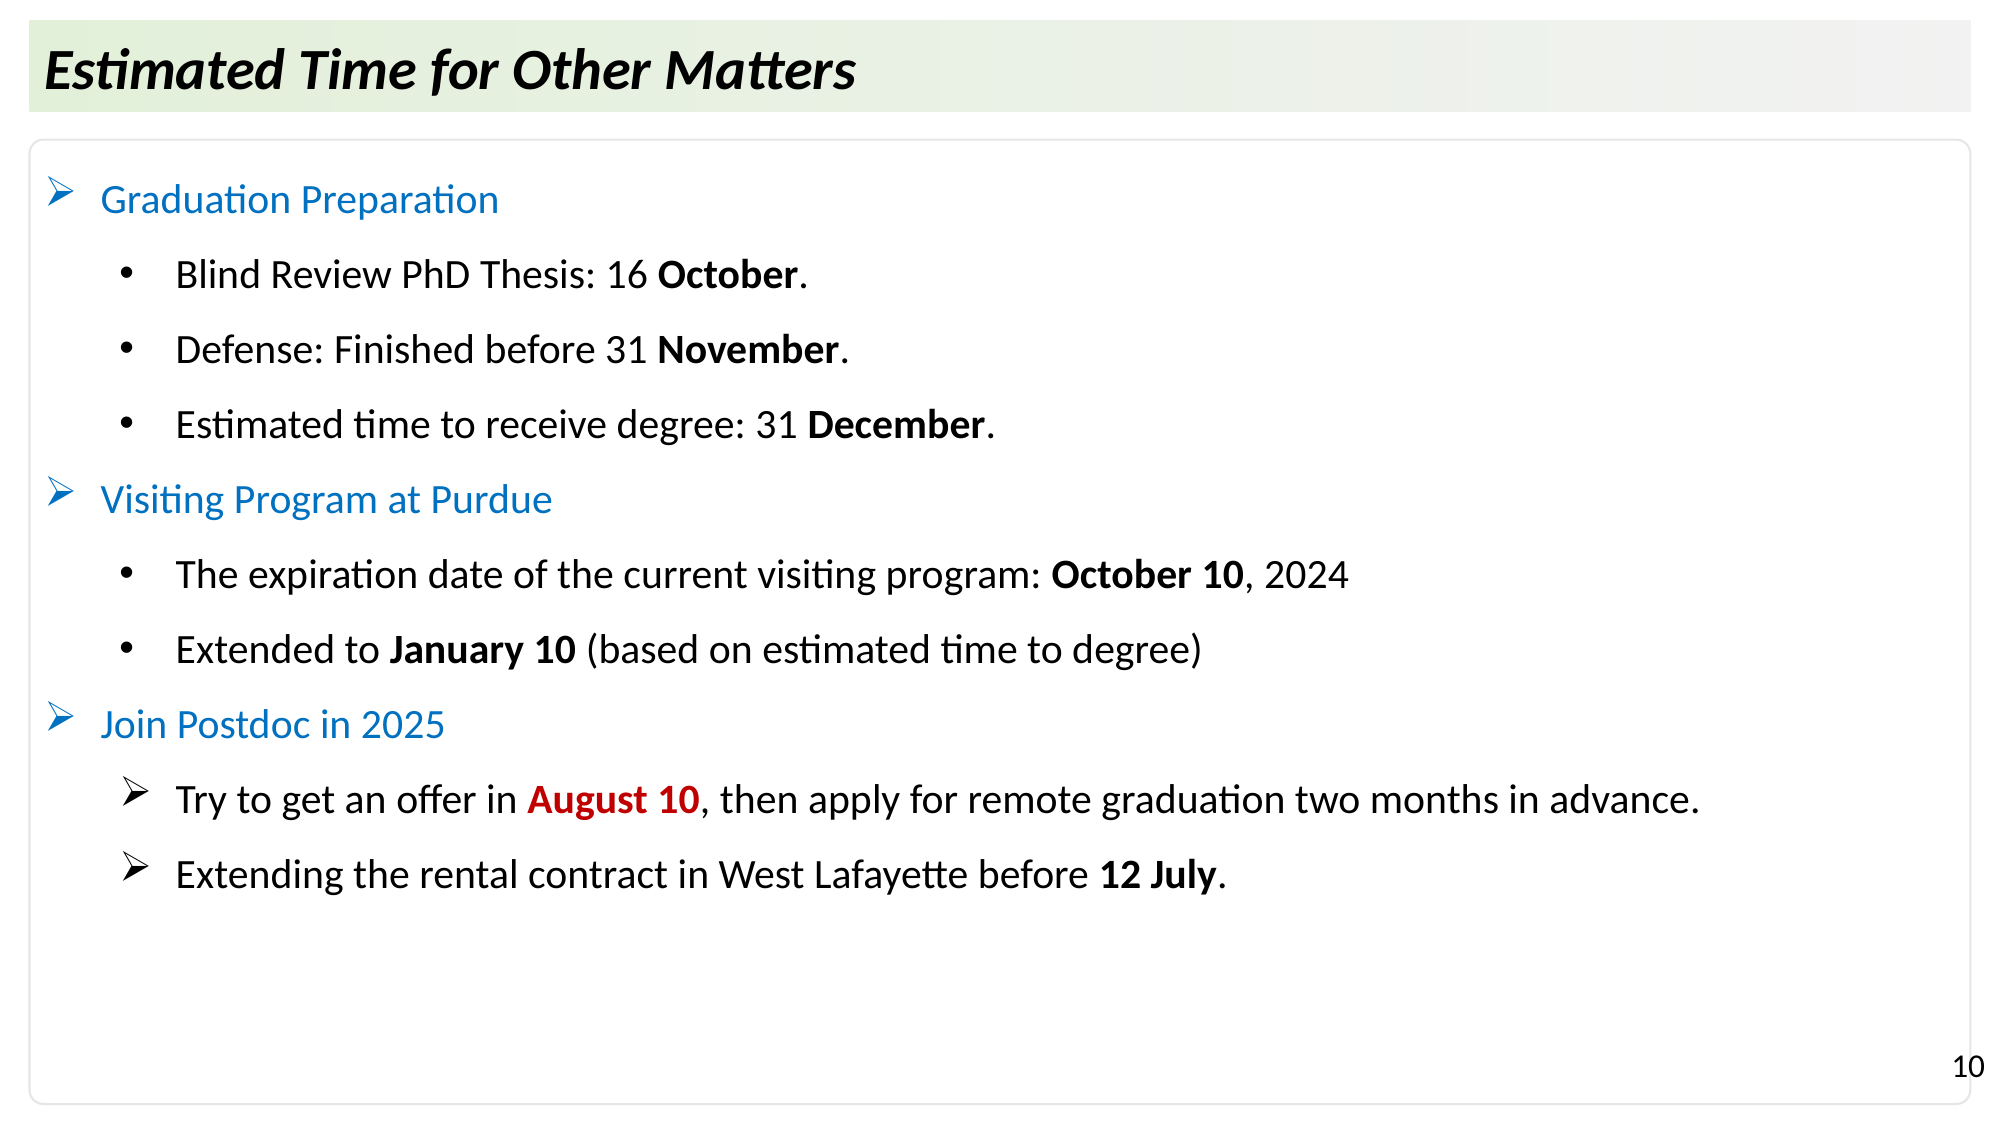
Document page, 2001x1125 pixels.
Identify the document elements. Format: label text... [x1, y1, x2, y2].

text_box Estimated Time for Other Matters [29, 23, 1643, 109]
text_box Graduation Preparation Blind Review PhD Thesis: 16 October. Defense: Finished before 31 November. Estimated time to receive degree: 31 December. Visiting Program at Purdue The expiration date of the current visiting program: October 10, 2024 Extended to January 10 (based on estimated time to degree) Join Postdoc in 2025 Try to get an offer in August 10, then apply for remote graduation two months in advance. Extending the rental contract in West Lafayette before 12 July. [29, 139, 1971, 905]
text_box [28, 149, 1972, 1106]
slide_number 10 [1884, 1034, 2000, 1095]
text_box [29, 20, 1971, 112]
